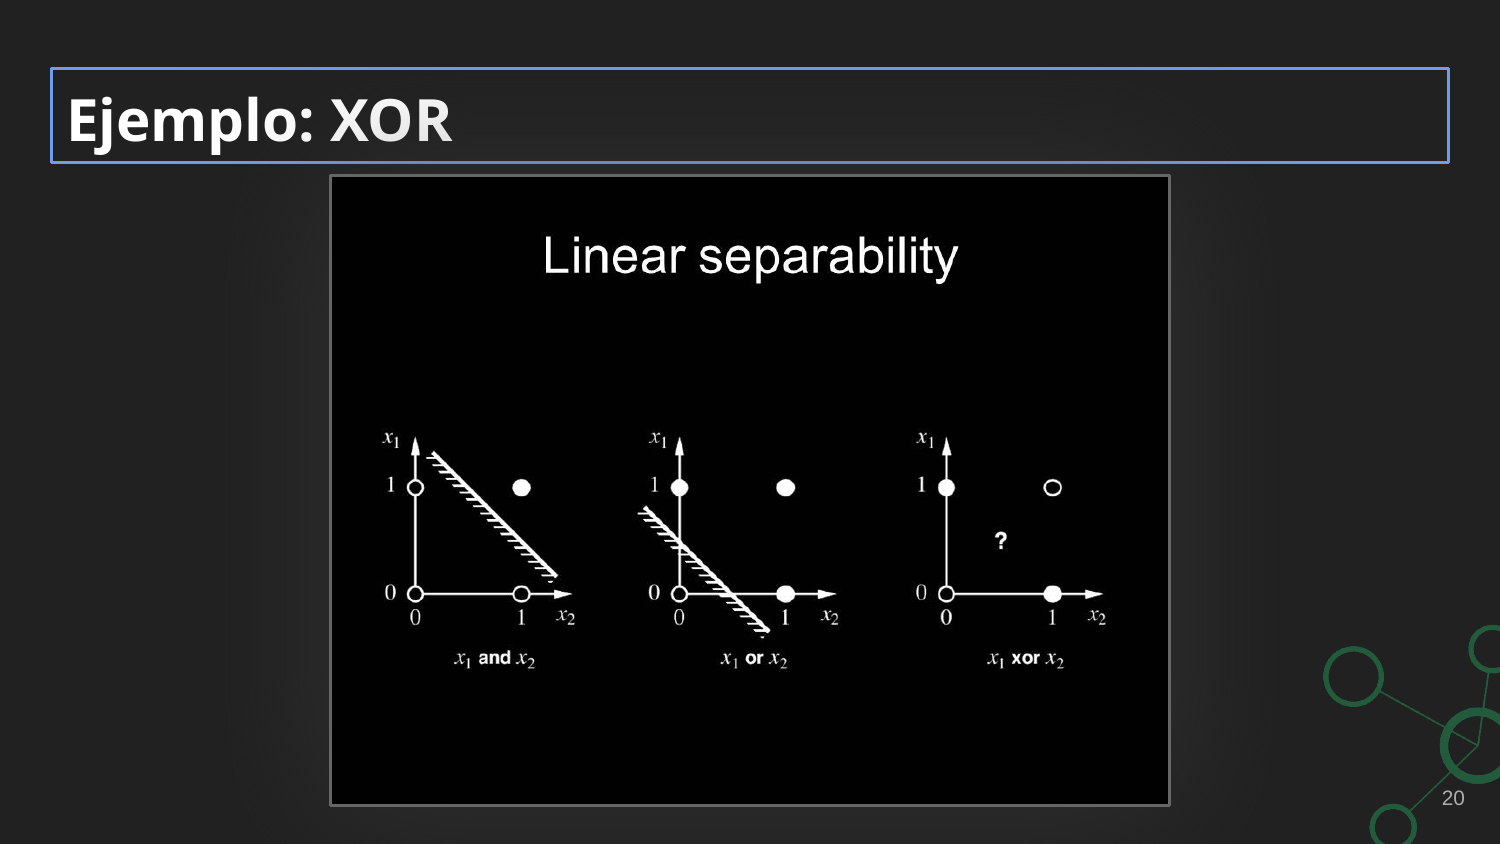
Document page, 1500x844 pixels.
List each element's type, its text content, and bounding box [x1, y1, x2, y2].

title Ejemplo: XOR [51, 68, 1449, 163]
picture [1301, 591, 1500, 844]
picture [331, 176, 1169, 804]
